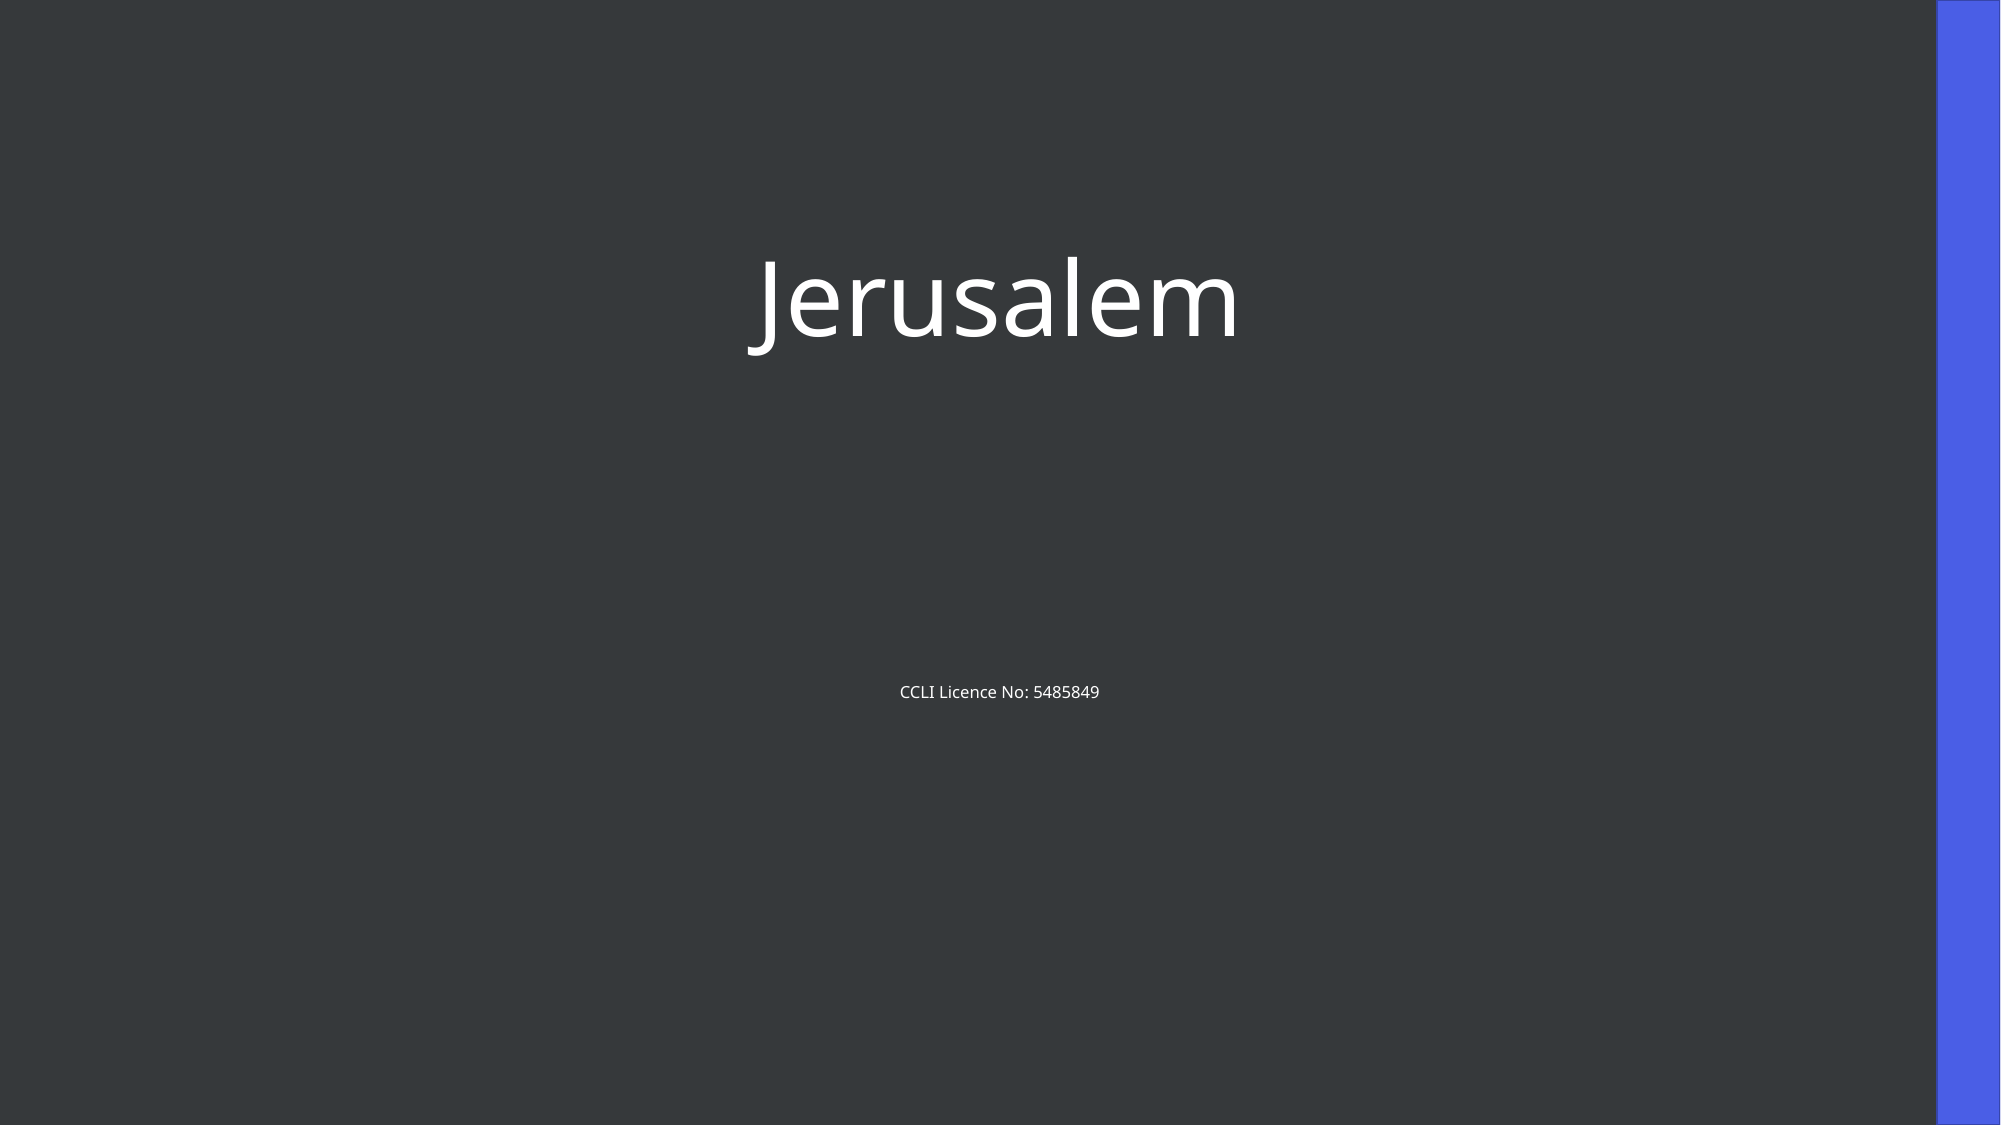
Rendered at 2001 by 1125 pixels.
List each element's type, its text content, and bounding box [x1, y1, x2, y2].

text_box CCLI Licence No: 5485849 [200, 674, 1800, 710]
text_box Jerusalem [200, 224, 1800, 365]
